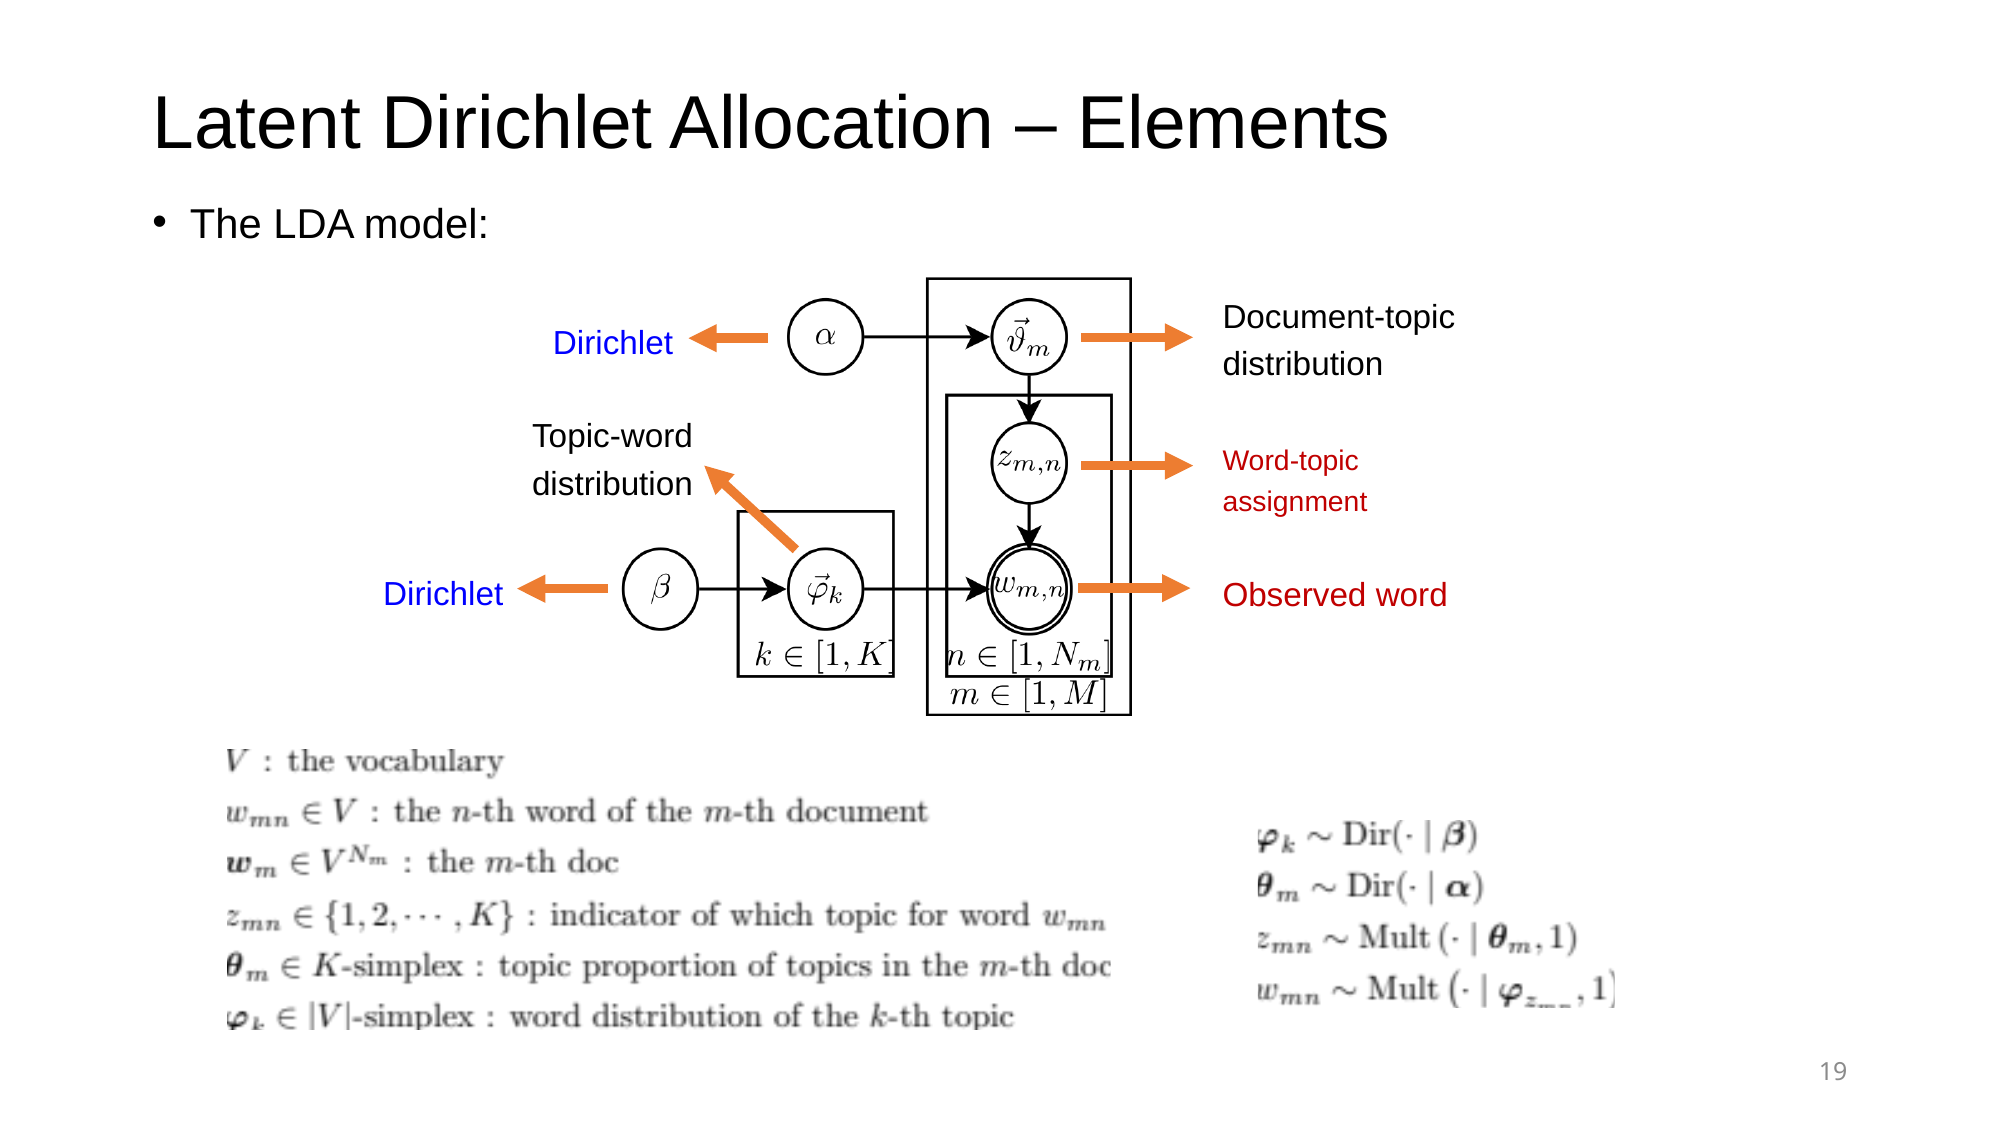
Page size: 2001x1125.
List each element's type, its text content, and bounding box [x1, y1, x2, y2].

picture [1257, 820, 1615, 1008]
list The LDA model: [137, 188, 1009, 259]
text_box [368, 251, 1603, 726]
slide_number 19 [1412, 1042, 1863, 1103]
title Latent Dirichlet Allocation – Elements [137, 59, 1863, 189]
picture [227, 749, 1111, 1030]
